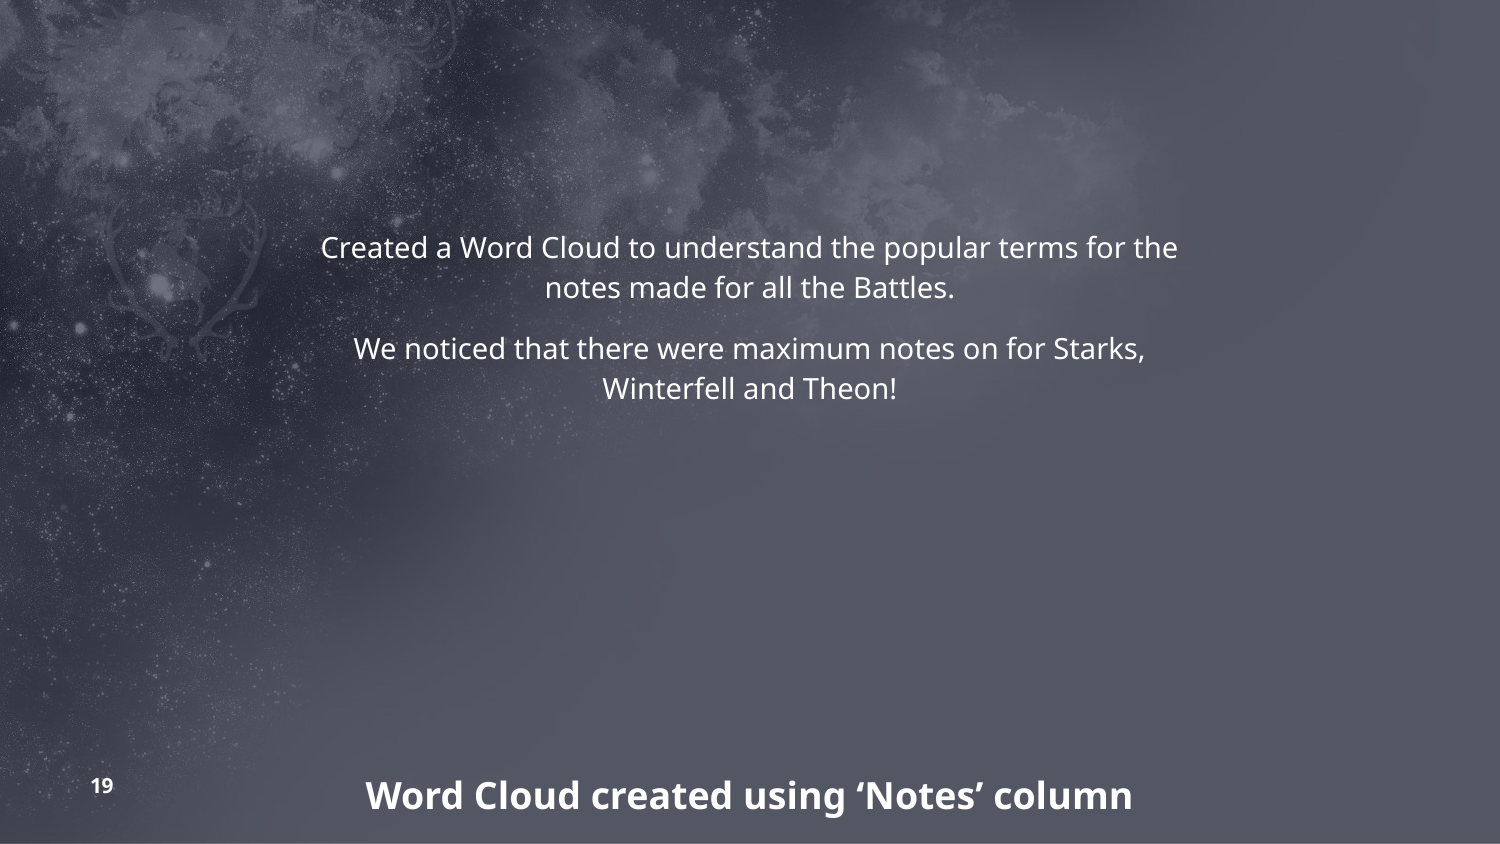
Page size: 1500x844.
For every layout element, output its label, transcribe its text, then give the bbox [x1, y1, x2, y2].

title Word Cloud created using ‘Notes’ column [75, 641, 1435, 832]
subtitle Created a Word Cloud to understand the popular terms for the notes made for all the Battles. We noticed that there were maximum notes on for Starks, Winterfell and Theon! [292, 172, 1208, 518]
slide_number ‹#› [75, 766, 165, 807]
